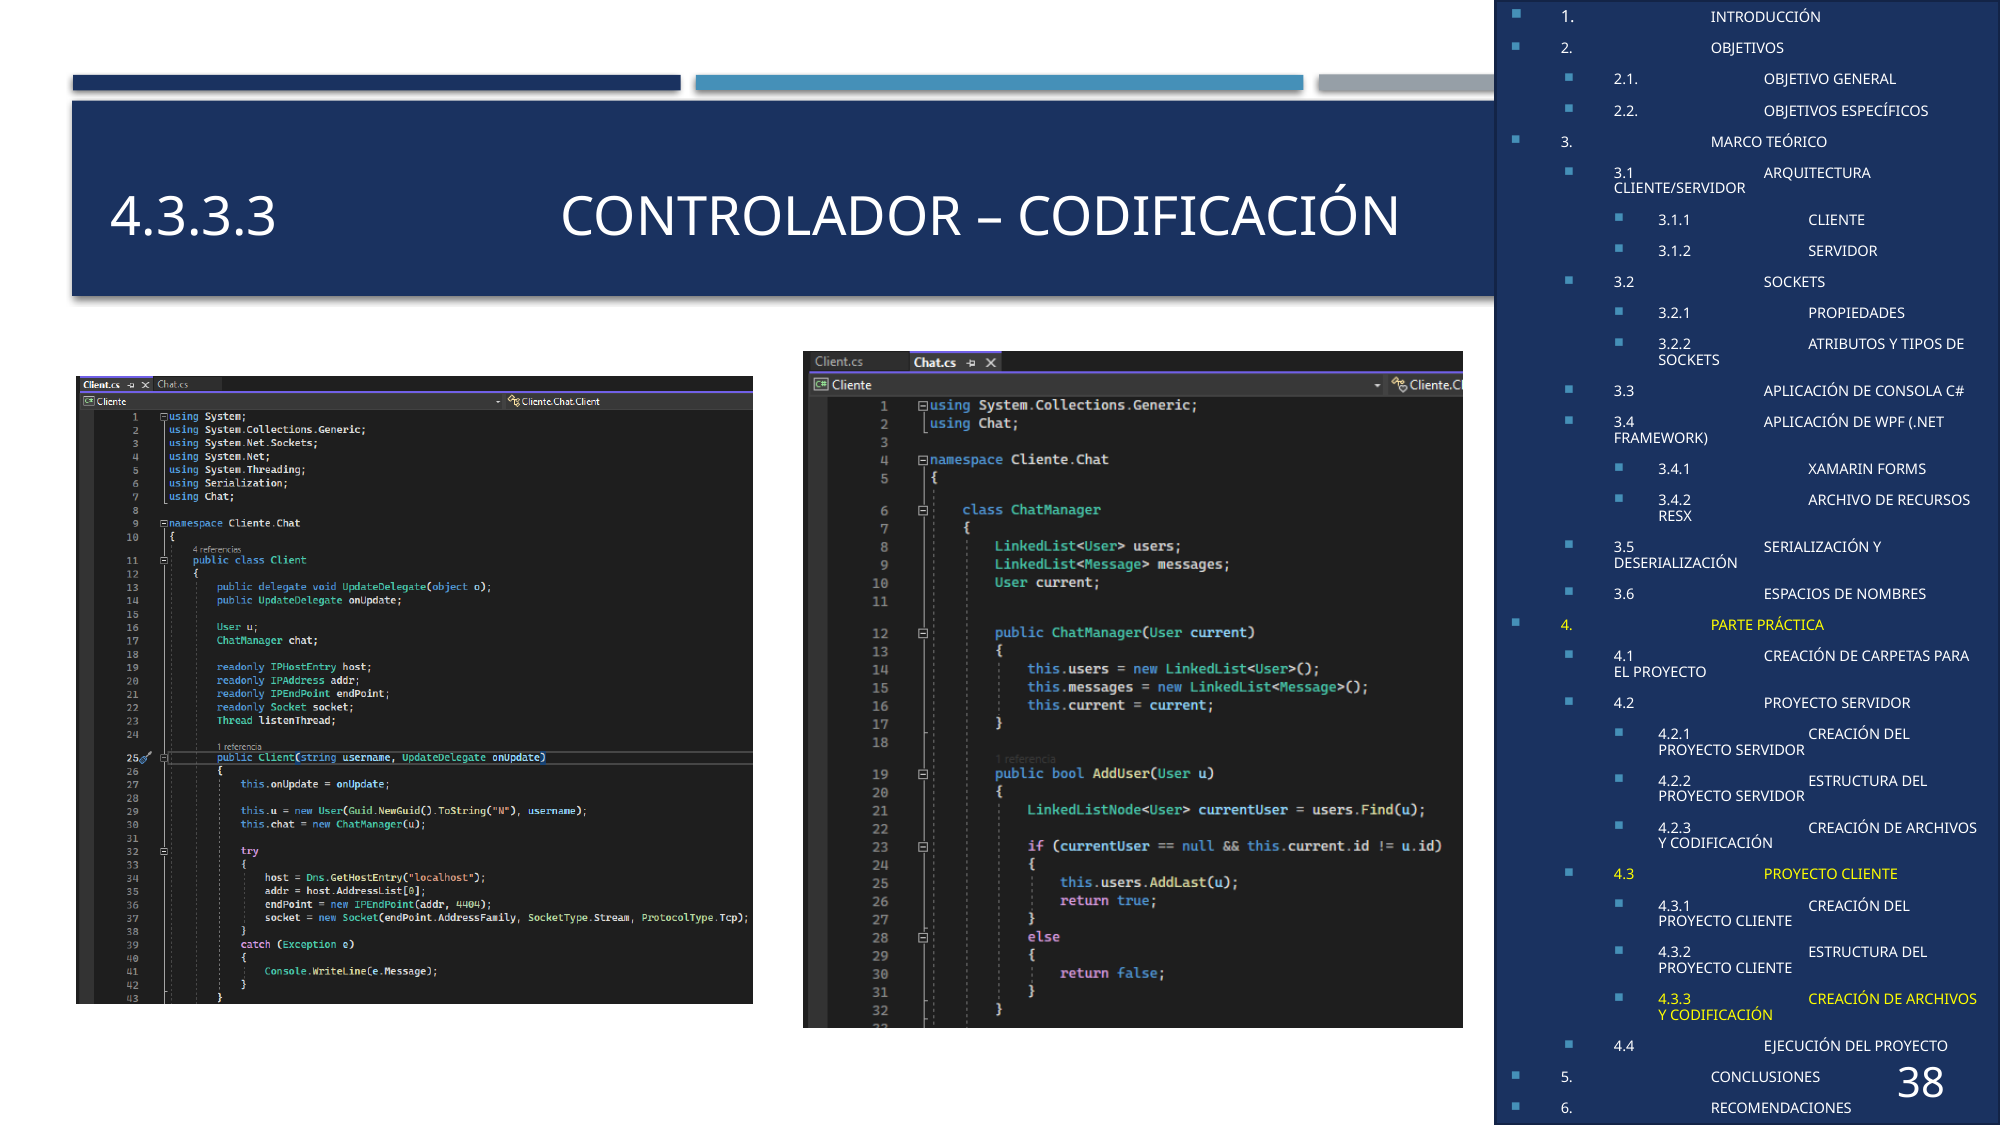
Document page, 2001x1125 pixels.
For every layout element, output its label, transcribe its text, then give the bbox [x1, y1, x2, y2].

text_box 1. INTRODUCCIÓN 2. OBJETIVOS 2.1. OBJETIVO GENERAL 2.2. OBJETIVOS ESPECÍFICOS 3. MARCO TEÓRICO 3.1 ARQUITECTURA CLIENTE/SERVIDOR 3.1.1 CLIENTE 3.1.2 SERVIDOR 3.2 SOCKETS 3.2.1 PROPIEDADES 3.2.2 ATRIBUTOS Y TIPOS DE SOCKETS 3.3 APLICACIÓN DE CONSOLA C# 3.4 APLICACIÓN DE WPF (.NET FRAMEWORK) 3.4.1 XAMARIN FORMS 3.4.2 ARCHIVO DE RECURSOS RESX 3.5 SERIALIZACIÓN Y DESERIALIZACIÓN 3.6 ESPACIOS DE NOMBRES 4. PARTE PRÁCTICA 4.1 CREACIÓN DE CARPETAS PARA EL PROYECTO 4.2 PROYECTO SERVIDOR 4.2.1 CREACIÓN DEL PROYECTO SERVIDOR 4.2.2 ESTRUCTURA DEL PROYECTO SERVIDOR 4.2.3 CREACIÓN DE ARCHIVOS Y CODIFICACIÓN 4.3 PROYECTO CLIENTE 4.3.1 CREACIÓN DEL PROYECTO CLIENTE 4.3.2 ESTRUCTURA DEL PROYECTO CLIENTE 4.3.3 CREACIÓN DE ARCHIVOS Y CODIFICACIÓN 4.4 EJECUCIÓN DEL PROYECTO 5. CONCLUSIONES 6. RECOMENDACIONES [1494, 0, 2000, 1125]
picture [75, 375, 754, 1004]
picture [802, 351, 1463, 1029]
list 4.3.3.3 CONTROLADOR – CODIFICACIÓN [95, 121, 1463, 296]
text_box 38 [1882, 1047, 1989, 1113]
